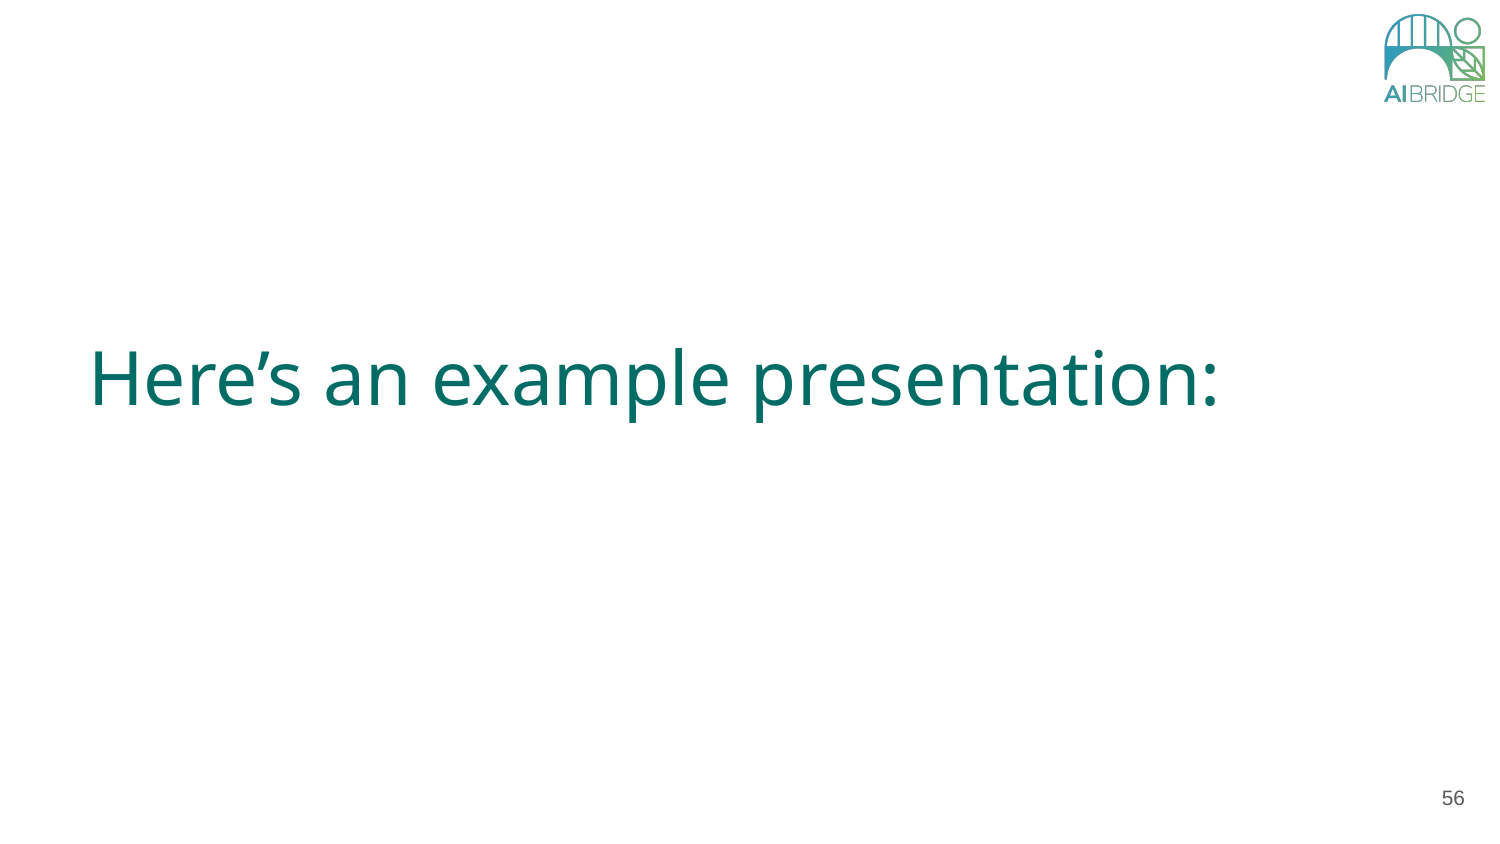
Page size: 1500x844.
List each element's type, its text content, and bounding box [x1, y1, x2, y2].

picture [1384, 13, 1485, 102]
text_box Here’s an example presentation: [73, 315, 1427, 436]
slide_number ‹#› [1389, 764, 1480, 830]
